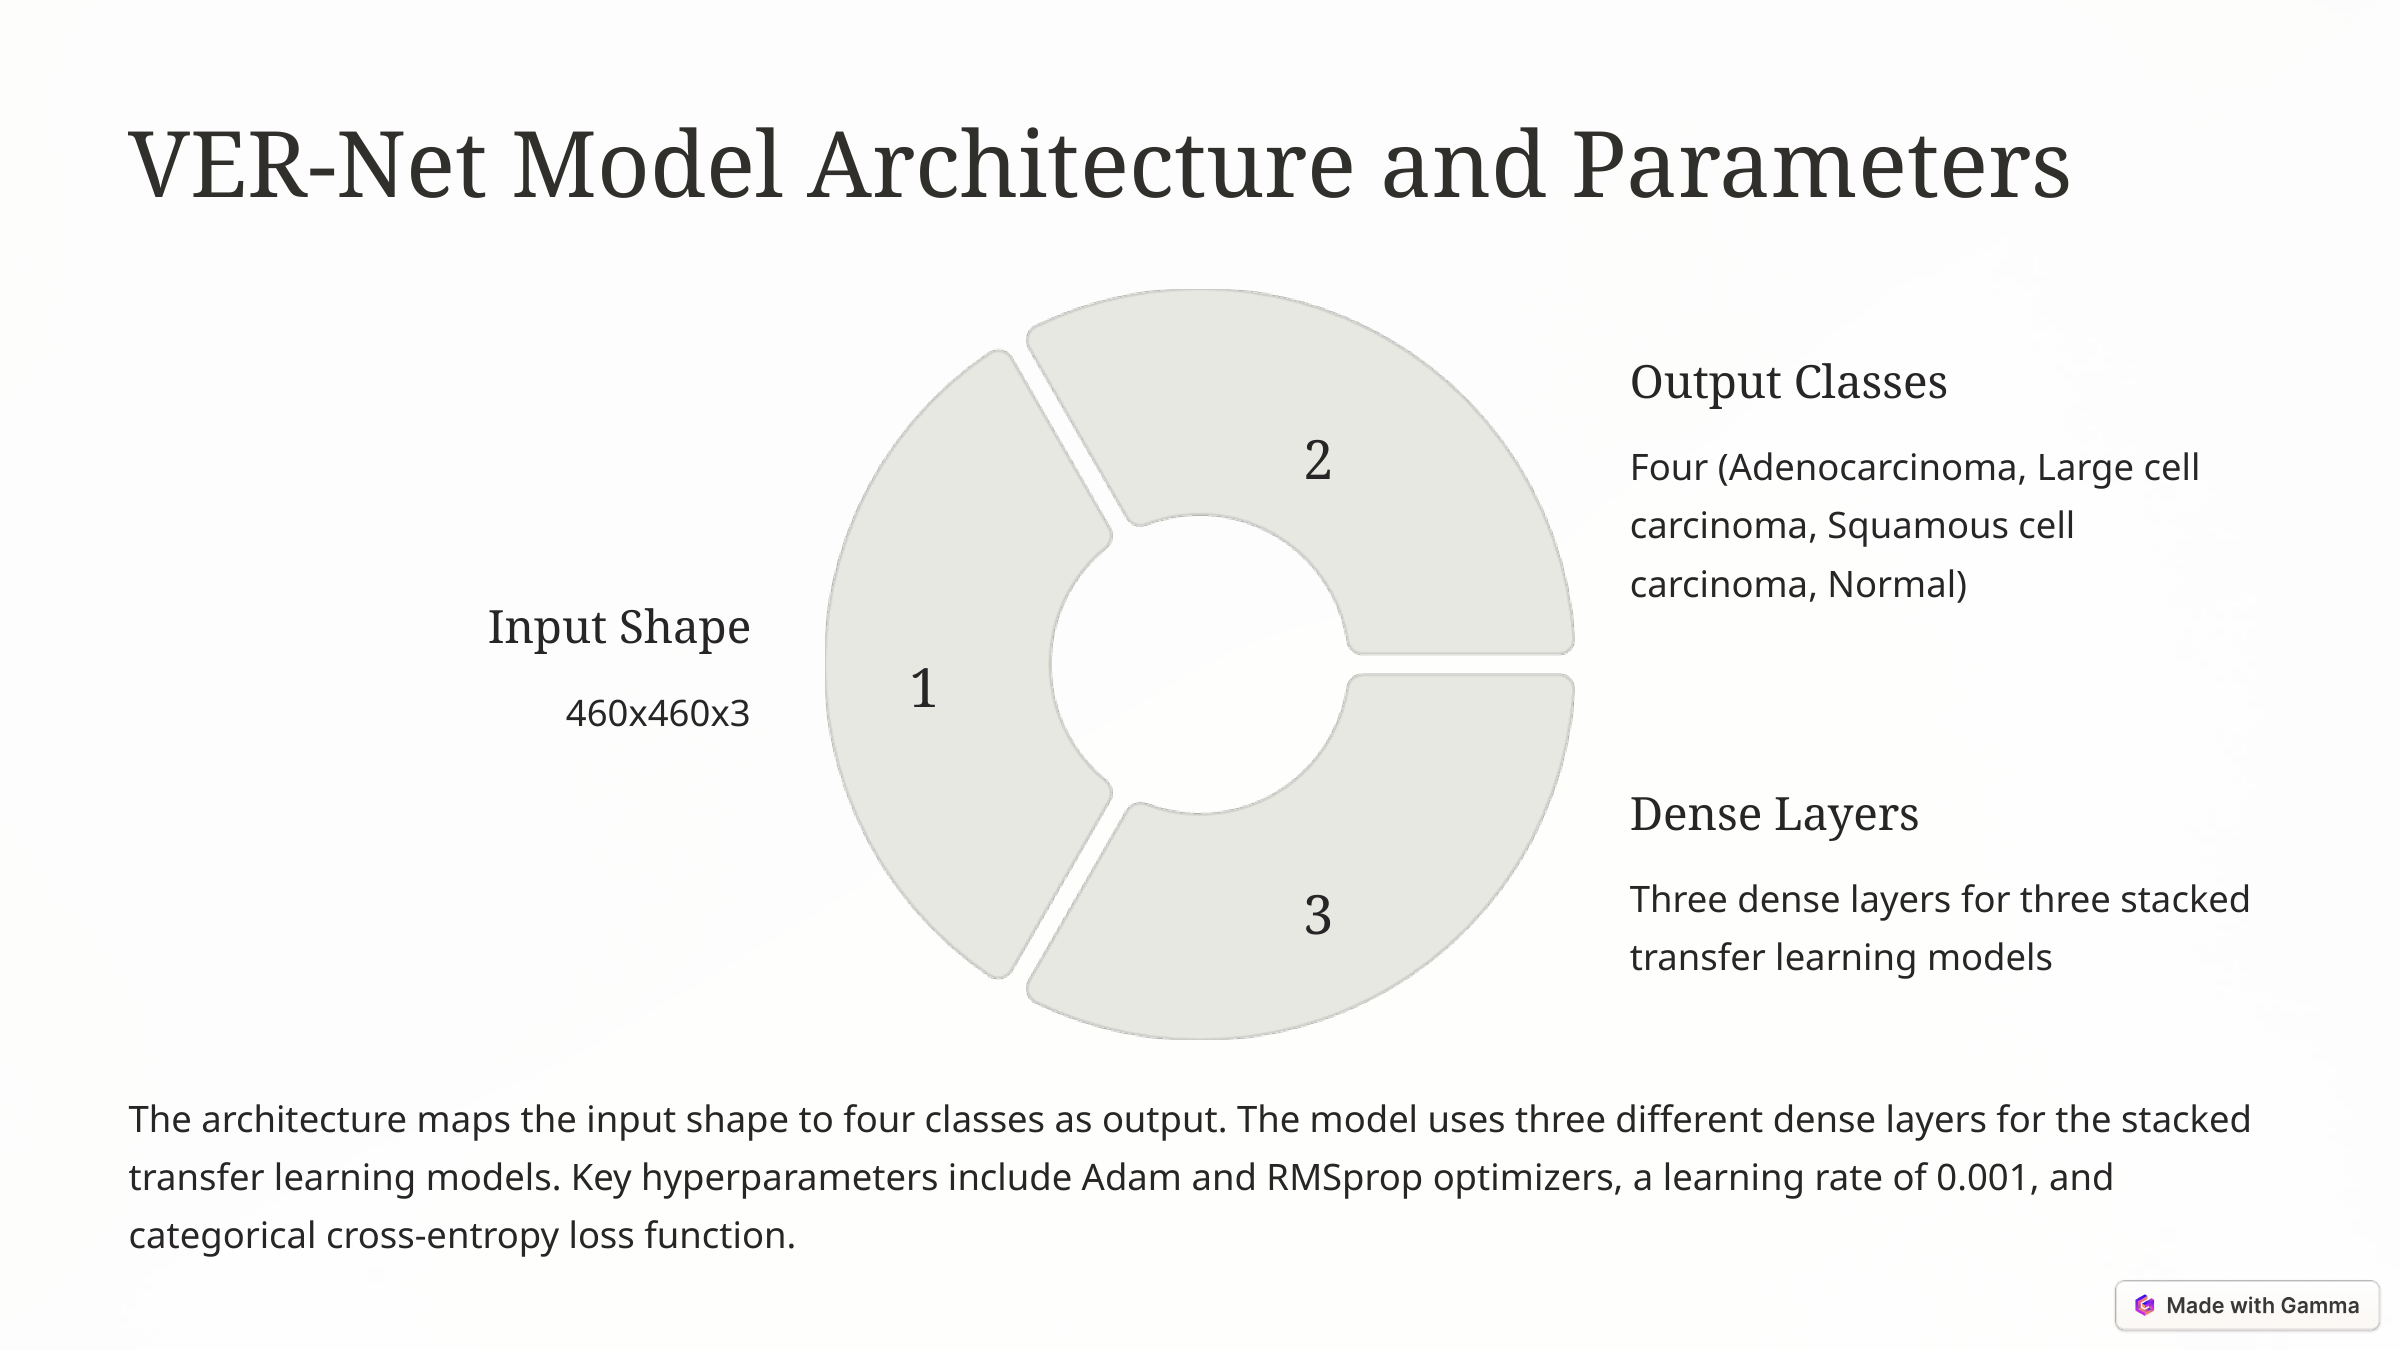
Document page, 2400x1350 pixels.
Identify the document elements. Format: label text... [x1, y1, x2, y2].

text_box Input Shape [291, 595, 752, 653]
picture [2106, 1271, 2389, 1339]
picture [825, 289, 1575, 1040]
text_box The architecture maps the input shape to four classes as output. The model uses three different dense layers for the stacked transfer learning models. Key hyperparameters include Adam and RMSprop optimizers, a learning rate of 0.001, and categorical cross-entropy loss function. [128, 1080, 2272, 1258]
text_box Output Classes [1630, 350, 2091, 408]
text_box Three dense layers for three stacked transfer learning models [1630, 861, 2272, 980]
text_box Dense Layers [1630, 782, 2091, 840]
text_box VER-Net Model Architecture and Parameters [128, 101, 1969, 217]
text_box 460x460x3 [128, 675, 752, 734]
text_box Four (Adenocarcinoma, Large cell carcinoma, Squamous cell carcinoma, Normal) [1630, 429, 2272, 607]
